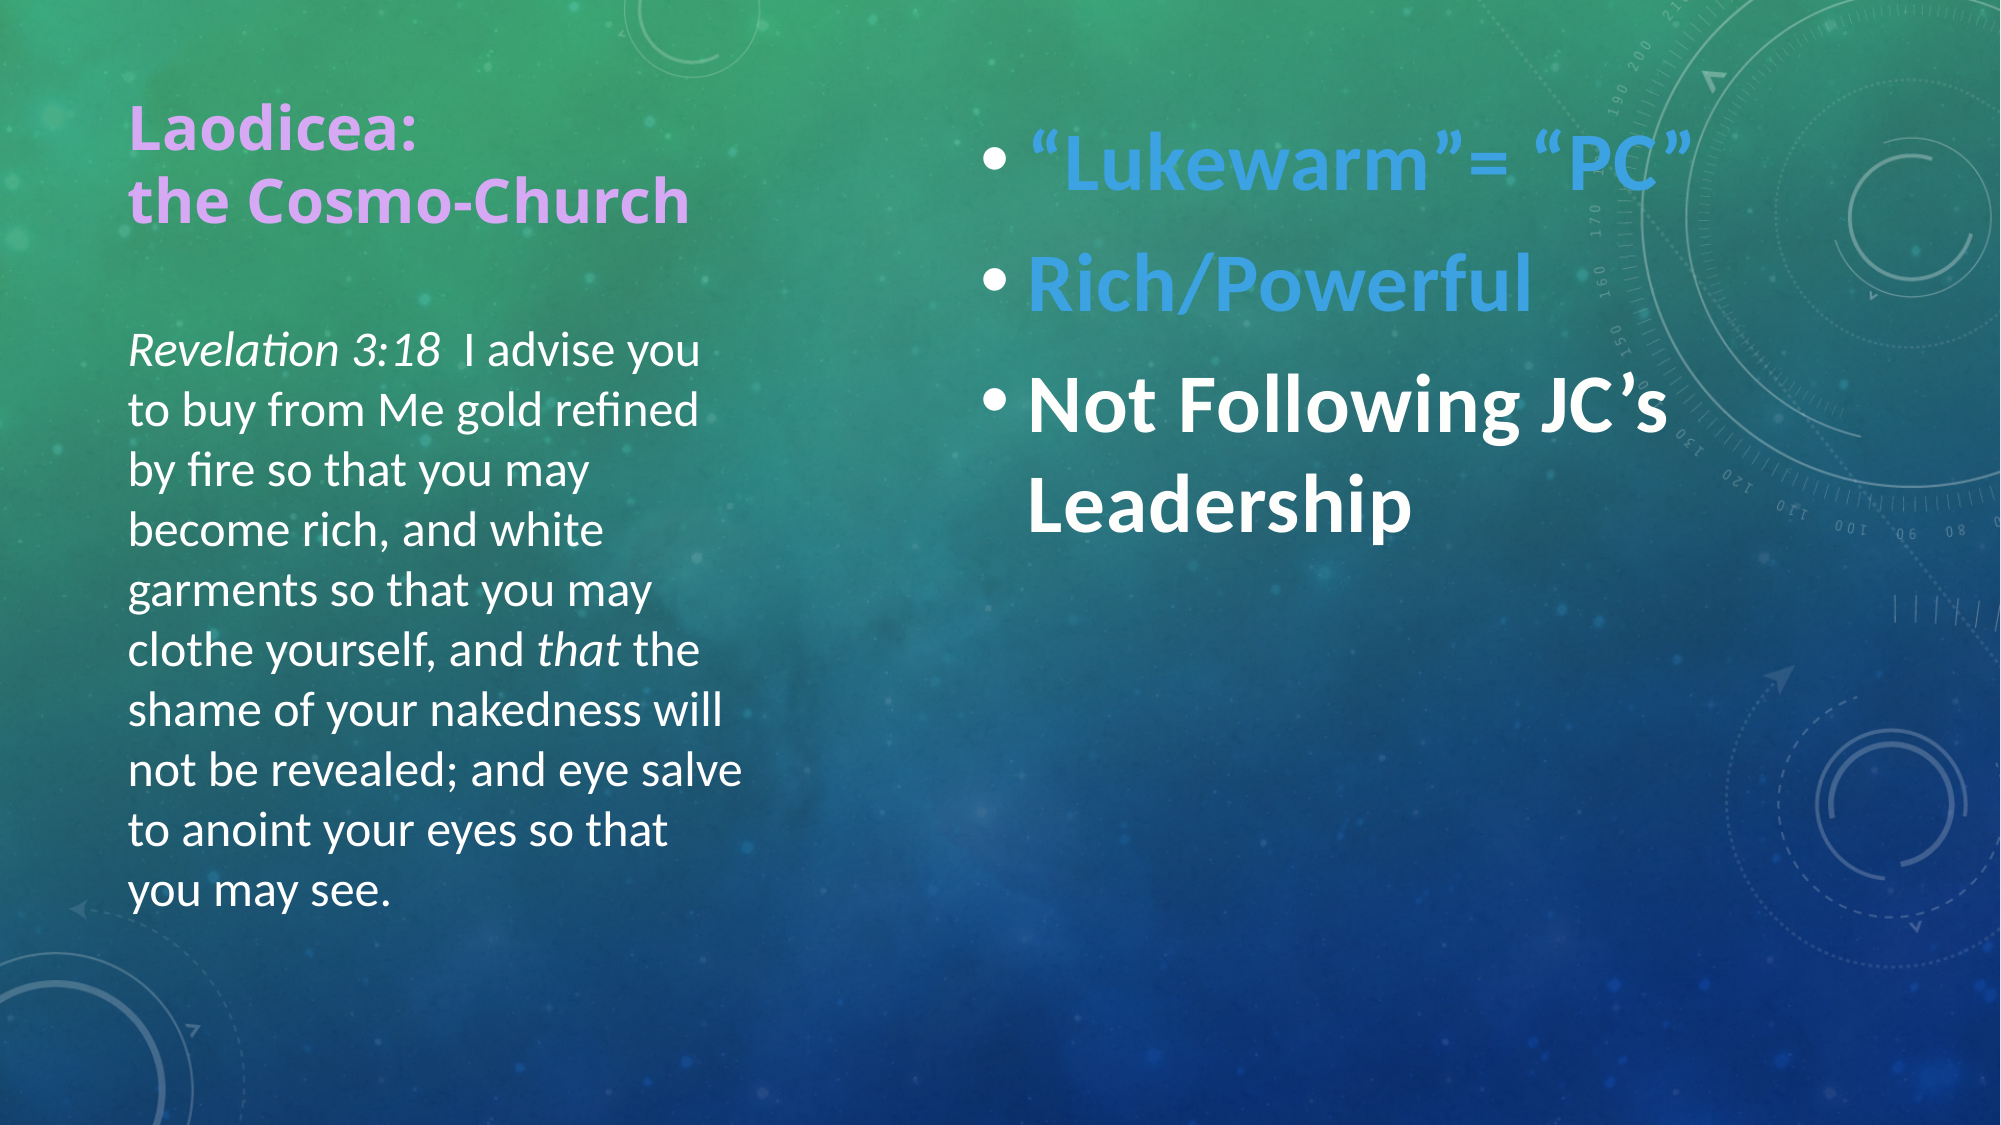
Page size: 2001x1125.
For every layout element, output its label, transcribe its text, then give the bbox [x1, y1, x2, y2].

list “Lukewarm”= “PC” Rich/Powerful Not Following JC’s Leadership [965, 99, 1775, 950]
title Laodicea: the Cosmo-Church [112, 81, 717, 282]
picture [0, 0, 2001, 1125]
list Revelation 3:18 I advise you to buy from Me gold refined by fire so that you may become rich, and white garments so that you may clothe yourself, and that the shame of your nakedness will not be revealed; and eye salve to anoint your eyes so that you may see. [112, 309, 763, 809]
